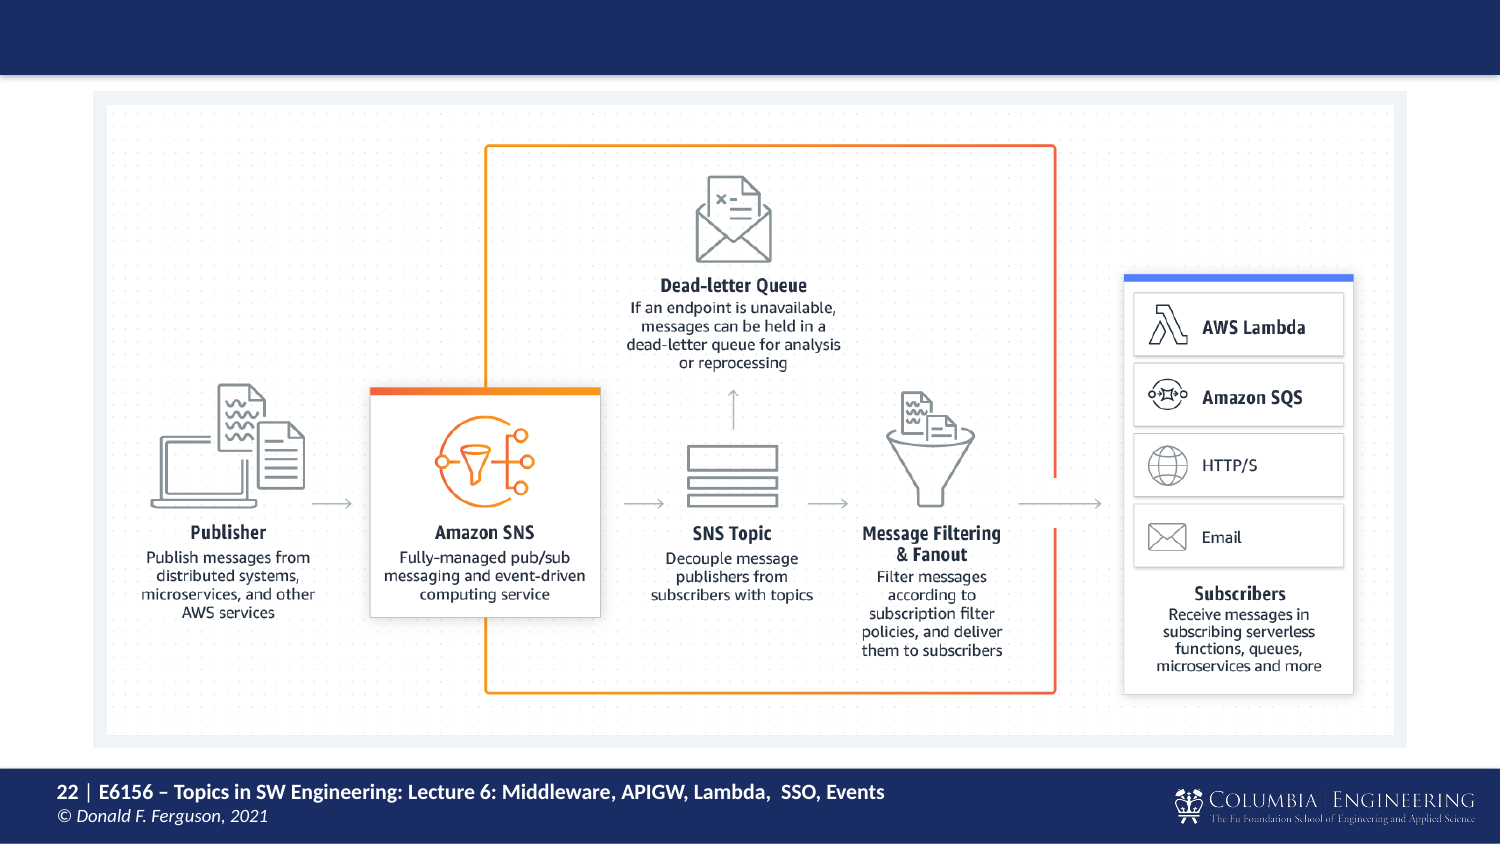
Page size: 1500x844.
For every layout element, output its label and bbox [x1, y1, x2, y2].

picture [92, 90, 1407, 749]
